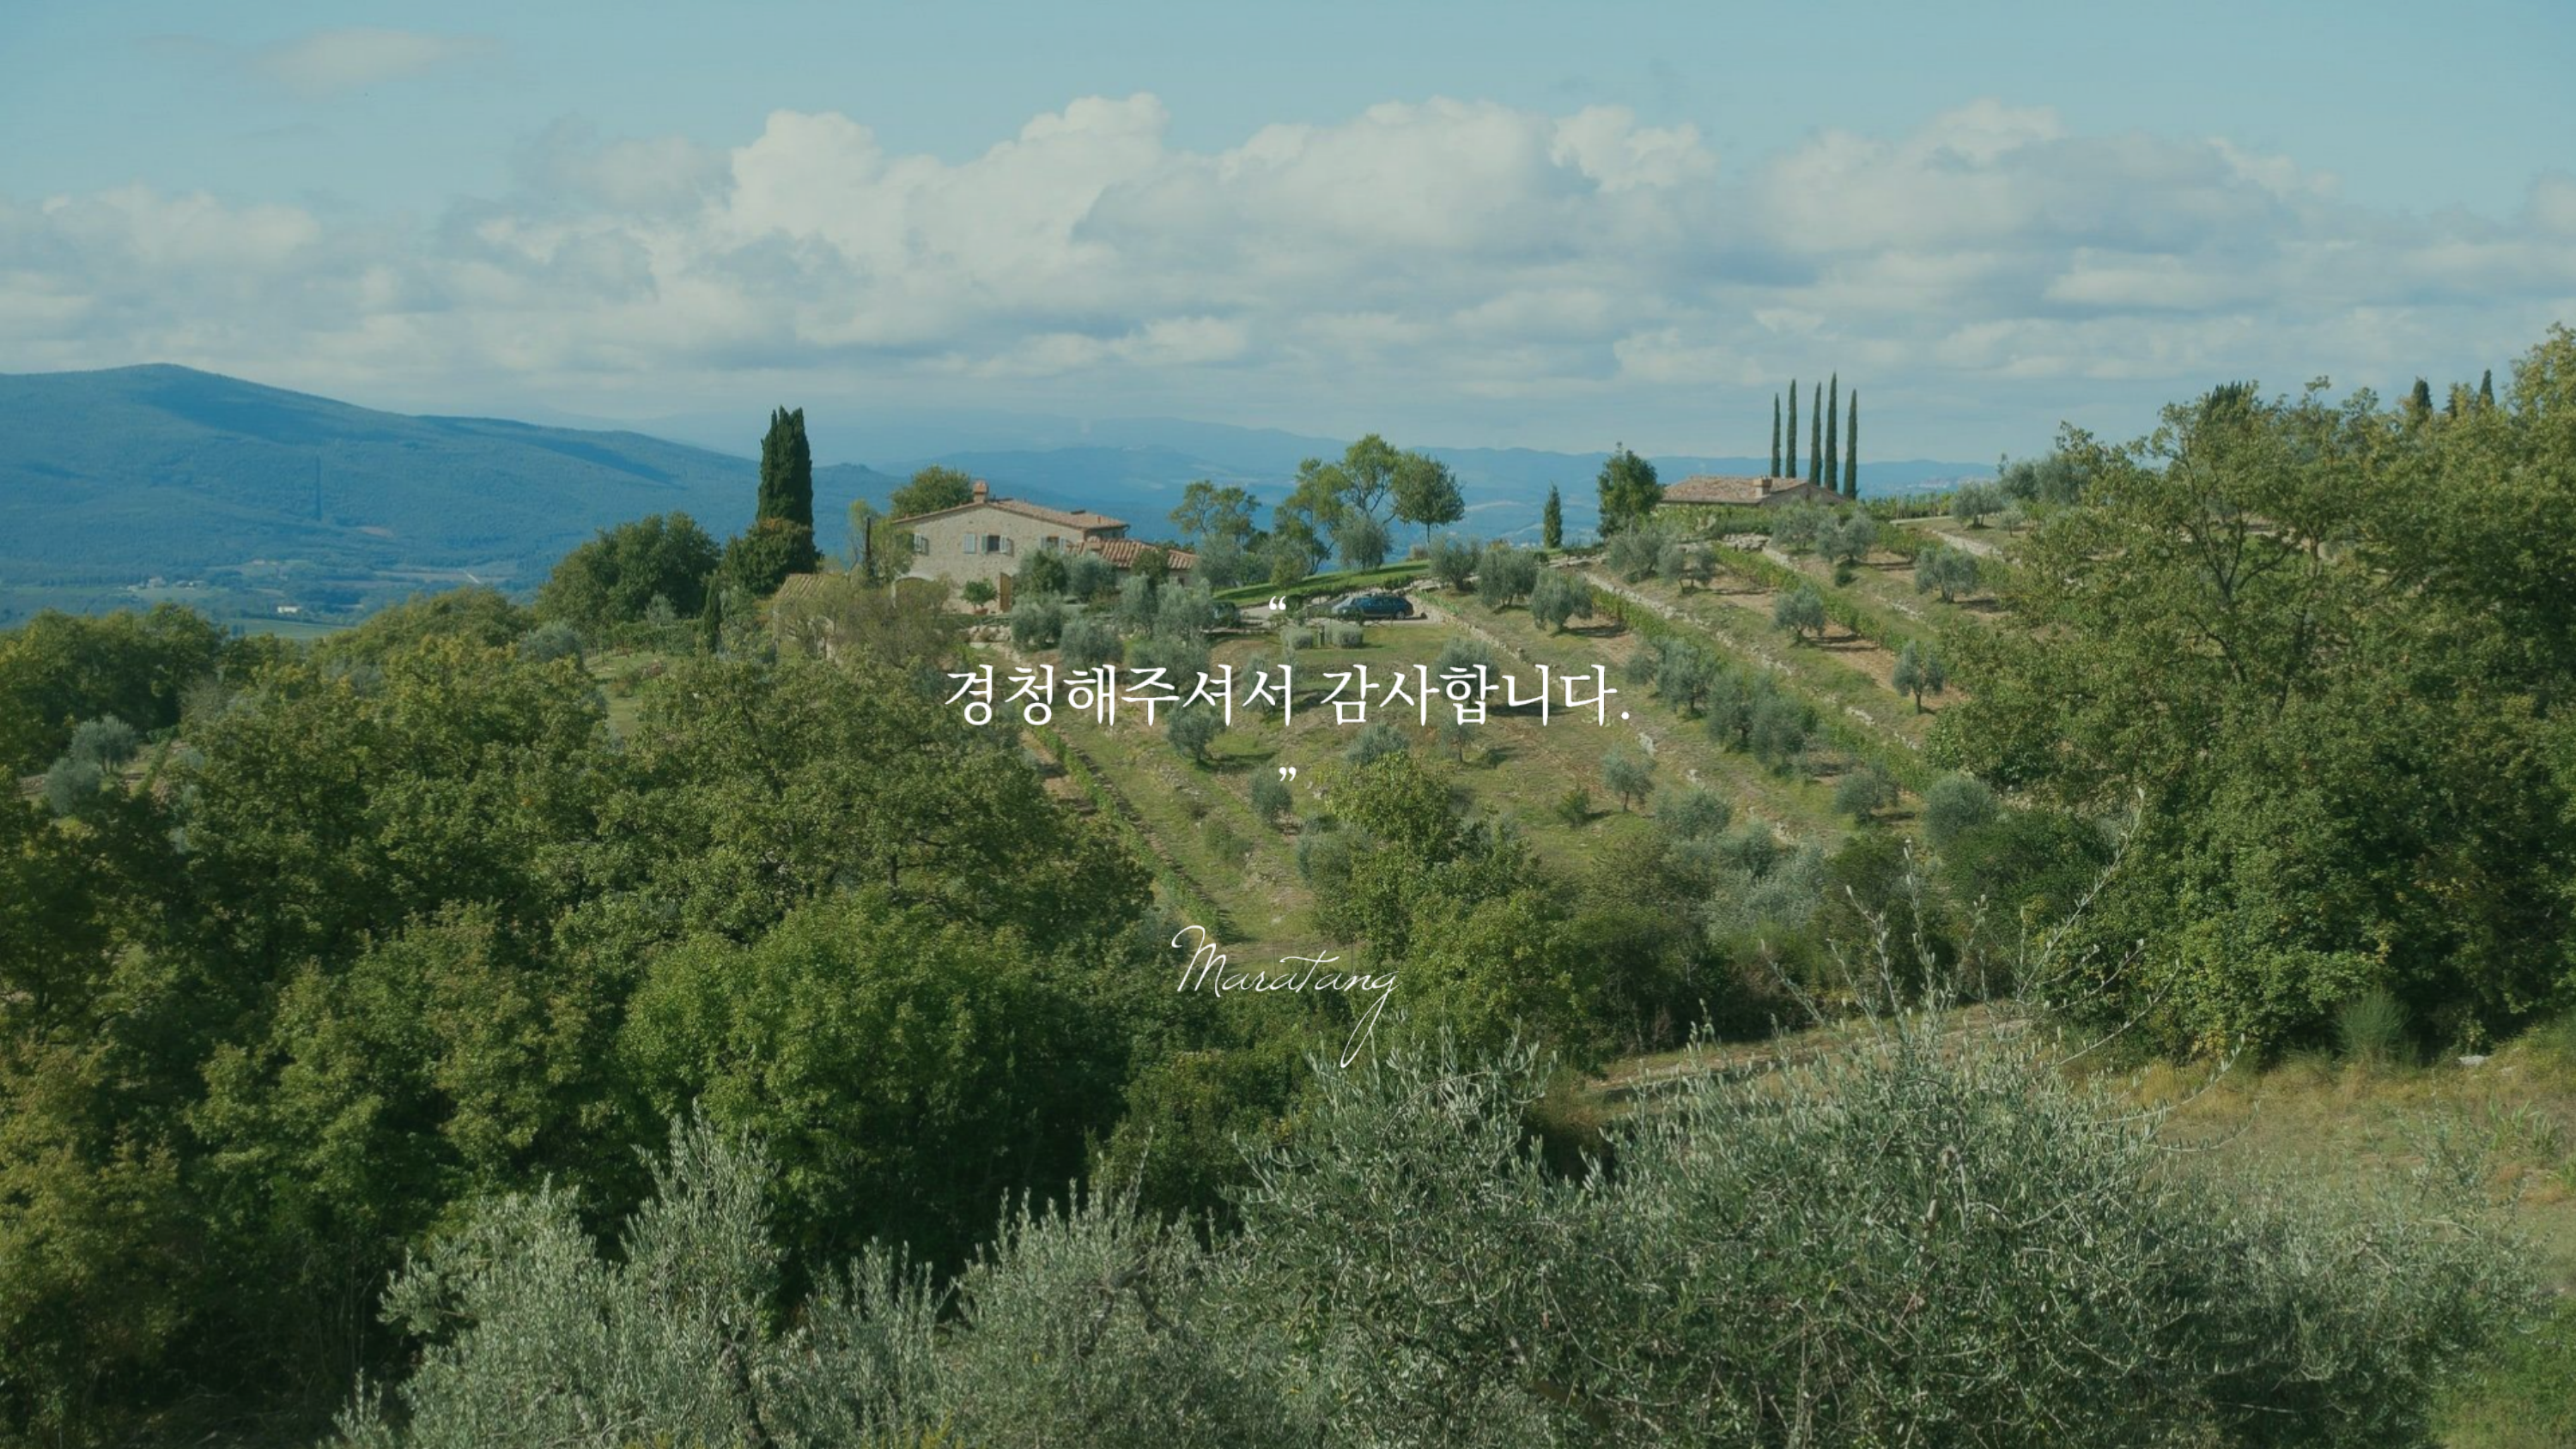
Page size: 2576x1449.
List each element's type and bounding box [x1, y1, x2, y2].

picture [922, 912, 1443, 1113]
text_box [0, 0, 2576, 1449]
picture [451, 574, 1668, 880]
